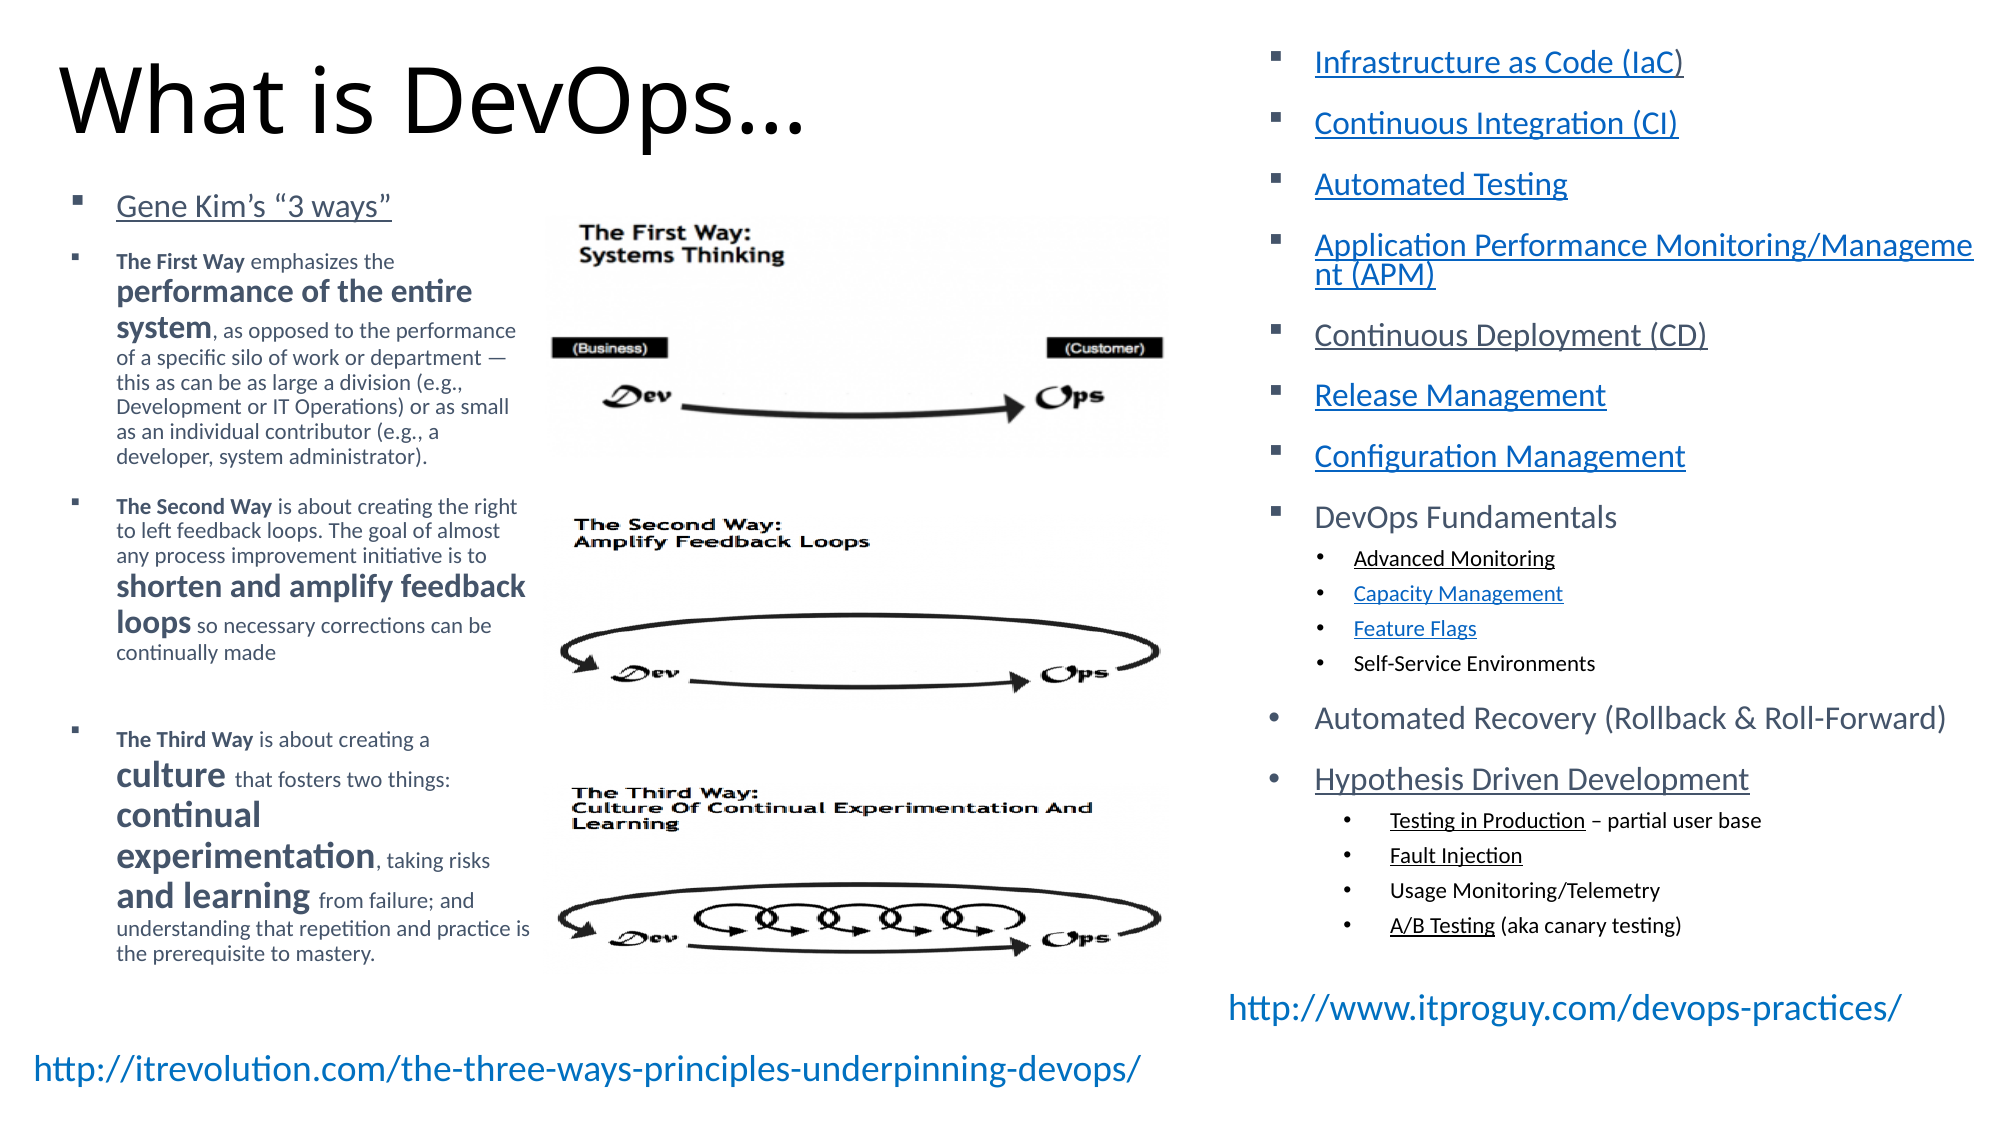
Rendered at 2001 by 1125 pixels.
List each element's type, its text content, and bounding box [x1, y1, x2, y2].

title What is DevOps… [43, 30, 1956, 178]
picture [543, 514, 1169, 710]
text_box http://itrevolution.com/the-three-ways-principles-underpinning-devops/ [18, 1036, 1301, 1097]
list Gene Kim’s “3 ways” The First Way emphasizes the performance of the entire system, as opposed to the performance of a specific silo of work or department — this as can be as large a division (e.g., Development or IT Operations) or as small as an individual contributor (e.g., a developer, system administrator). The Second Way is about creating the right to left feedback loops. The goal of almost any process improvement initiative is to shorten and amplify feedback loops so necessary corrections can be continually made The Third Way is about creating a culture that fosters two things: continual experimentation, taking risks and learning from failure; and understanding that repetition and practice is the prerequisite to mastery. [55, 181, 547, 1036]
text_box http://www.itproguy.com/devops-practices/ [1213, 975, 1918, 1036]
picture [543, 783, 1169, 974]
picture [545, 215, 1169, 458]
list Infrastructure as Code (IaC) Continuous Integration (CI) Automated Testing Application Performance Monitoring/Management (APM) Continuous Deployment (CD) Release Management Configuration Management DevOps Fundamentals Advanced Monitoring Capacity Management Feature Flags Self-Service Environments Automated Recovery (Rollback & Roll-Forward) Hypothesis Driven Development Testing in Production – partial user base Fault Injection Usage Monitoring/Telemetry A/B Testing (aka canary testing) [1253, 37, 2000, 1007]
